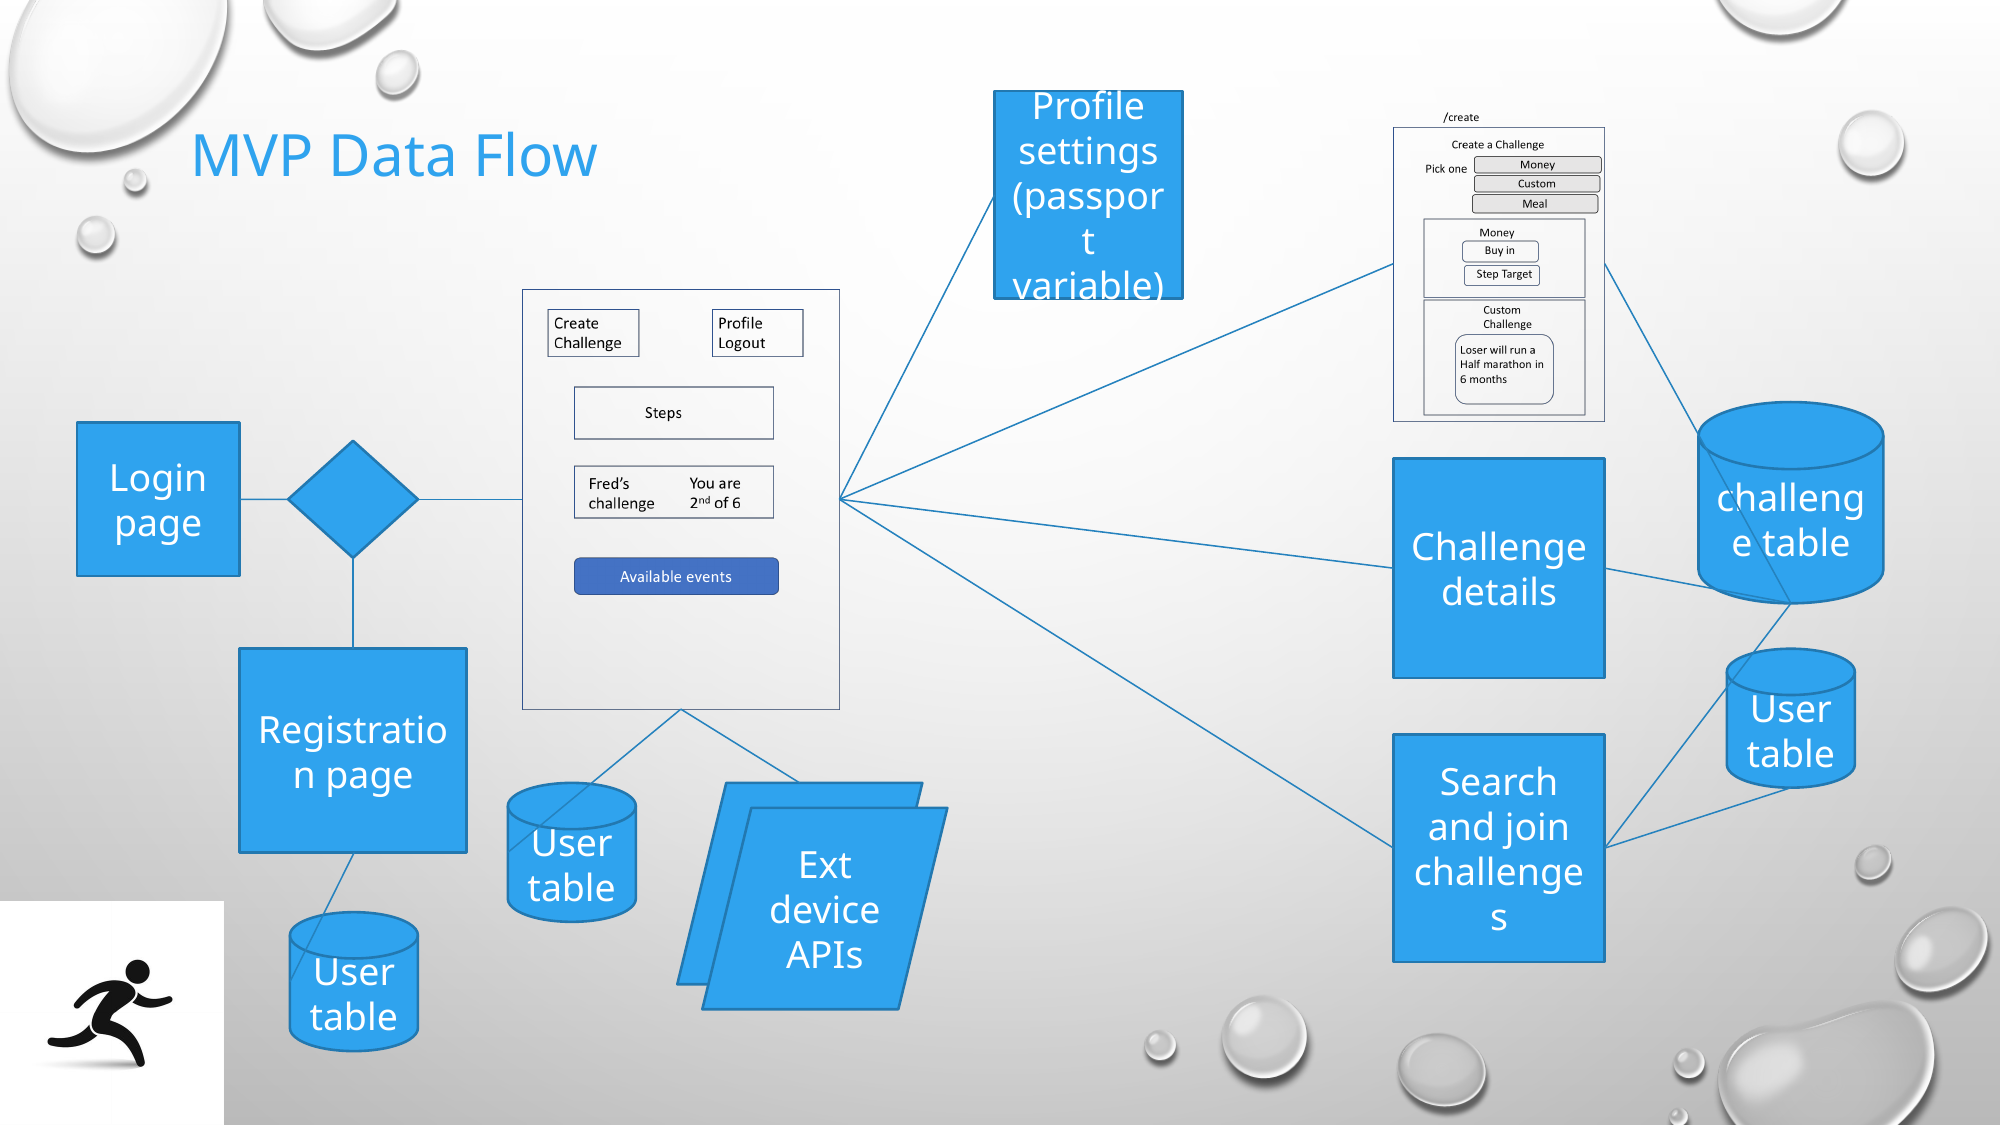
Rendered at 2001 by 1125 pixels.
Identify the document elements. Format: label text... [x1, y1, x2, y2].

text_box Ext device APIs [676, 781, 833, 986]
text_box User table [288, 910, 420, 1053]
text_box Login page [76, 421, 241, 577]
text_box User table [1725, 647, 1857, 789]
text_box [287, 439, 420, 559]
text_box Ext device APIs [701, 806, 937, 1011]
picture [0, 0, 2000, 1125]
text_box MVP Data Flow [176, 111, 613, 196]
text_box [571, 708, 680, 784]
text_box Challenge details [1397, 457, 1598, 679]
text_box Search and join challenges [1392, 733, 1606, 963]
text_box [1000, 263, 1394, 498]
text_box Profile settings (passport variable) [993, 90, 1184, 261]
text_box Registration page [238, 647, 468, 854]
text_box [839, 499, 1394, 849]
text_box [1604, 717, 1728, 849]
text_box challenge table [1703, 400, 1885, 605]
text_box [1604, 511, 1699, 717]
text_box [839, 194, 995, 500]
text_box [680, 708, 825, 784]
text_box User table [506, 781, 638, 924]
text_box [1604, 263, 1699, 503]
